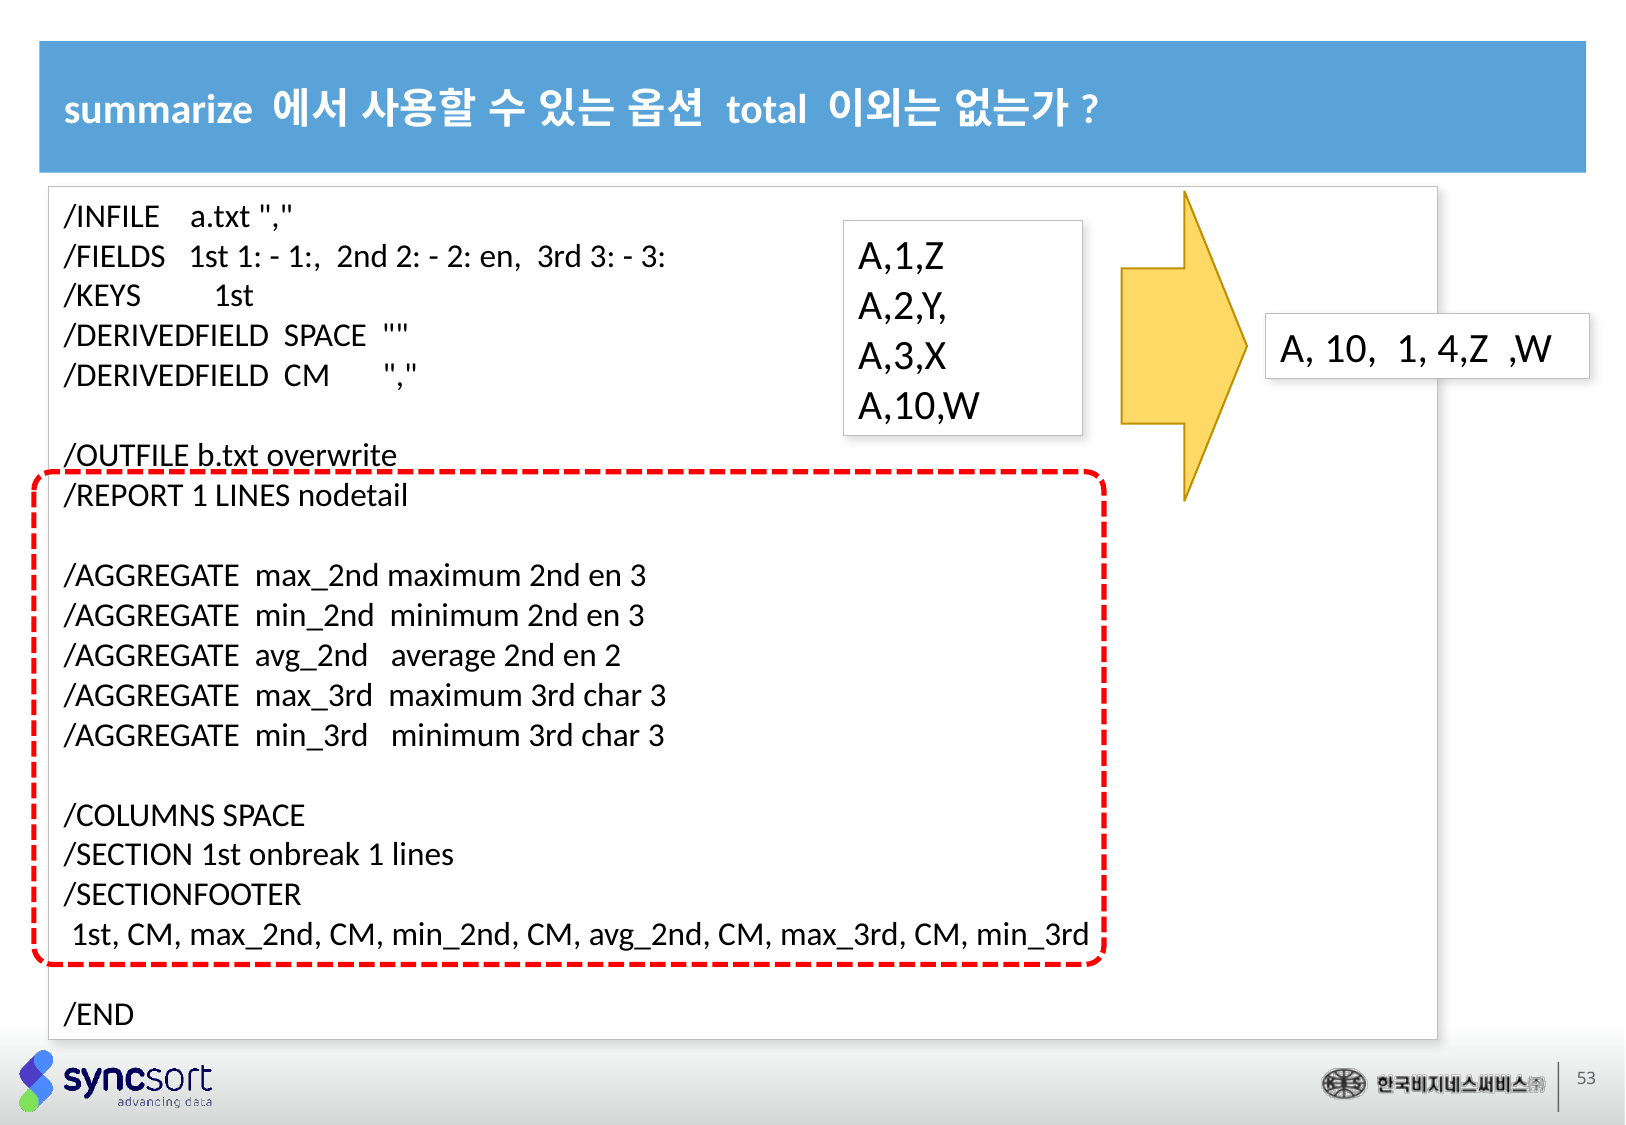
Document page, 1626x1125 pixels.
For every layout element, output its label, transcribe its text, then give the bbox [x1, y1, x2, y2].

text_box [32, 470, 1106, 966]
text_box [1120, 190, 1249, 502]
text_box A,1,Z A,2,Y, A,3,X A,10,W [843, 220, 1083, 436]
text_box A, 10, 1, 4,Z ,W [1265, 313, 1590, 379]
picture [0, 1024, 1625, 1125]
text_box summarize 에서 사용할 수 있는 옵션 total 이외는 없는가? [48, 47, 1579, 166]
text_box /INFILE a.txt "," /FIELDS 1st 1: - 1:, 2nd 2: - 2: en, 3rd 3: - 3: /KEYS 1st /DERIVEDFIELD SPACE "" /DERIVEDFIELD CM "," /OUTFILE b.txt overwrite /REPORT 1 LINES nodetail /AGGREGATE max_2nd maximum 2nd en 3 /AGGREGATE min_2nd minimum 2nd en 3 /AGGREGATE avg_2nd average 2nd en 2 /AGGREGATE max_3rd maximum 3rd char 3 /AGGREGATE min_3rd minimum 3rd char 3 /COLUMNS SPACE /SECTION 1st onbreak 1 lines /SECTIONFOOTER 1st, CM, max_2nd, CM, min_2nd, CM, avg_2nd, CM, max_3rd, CM, min_3rd /END [48, 186, 1438, 1040]
